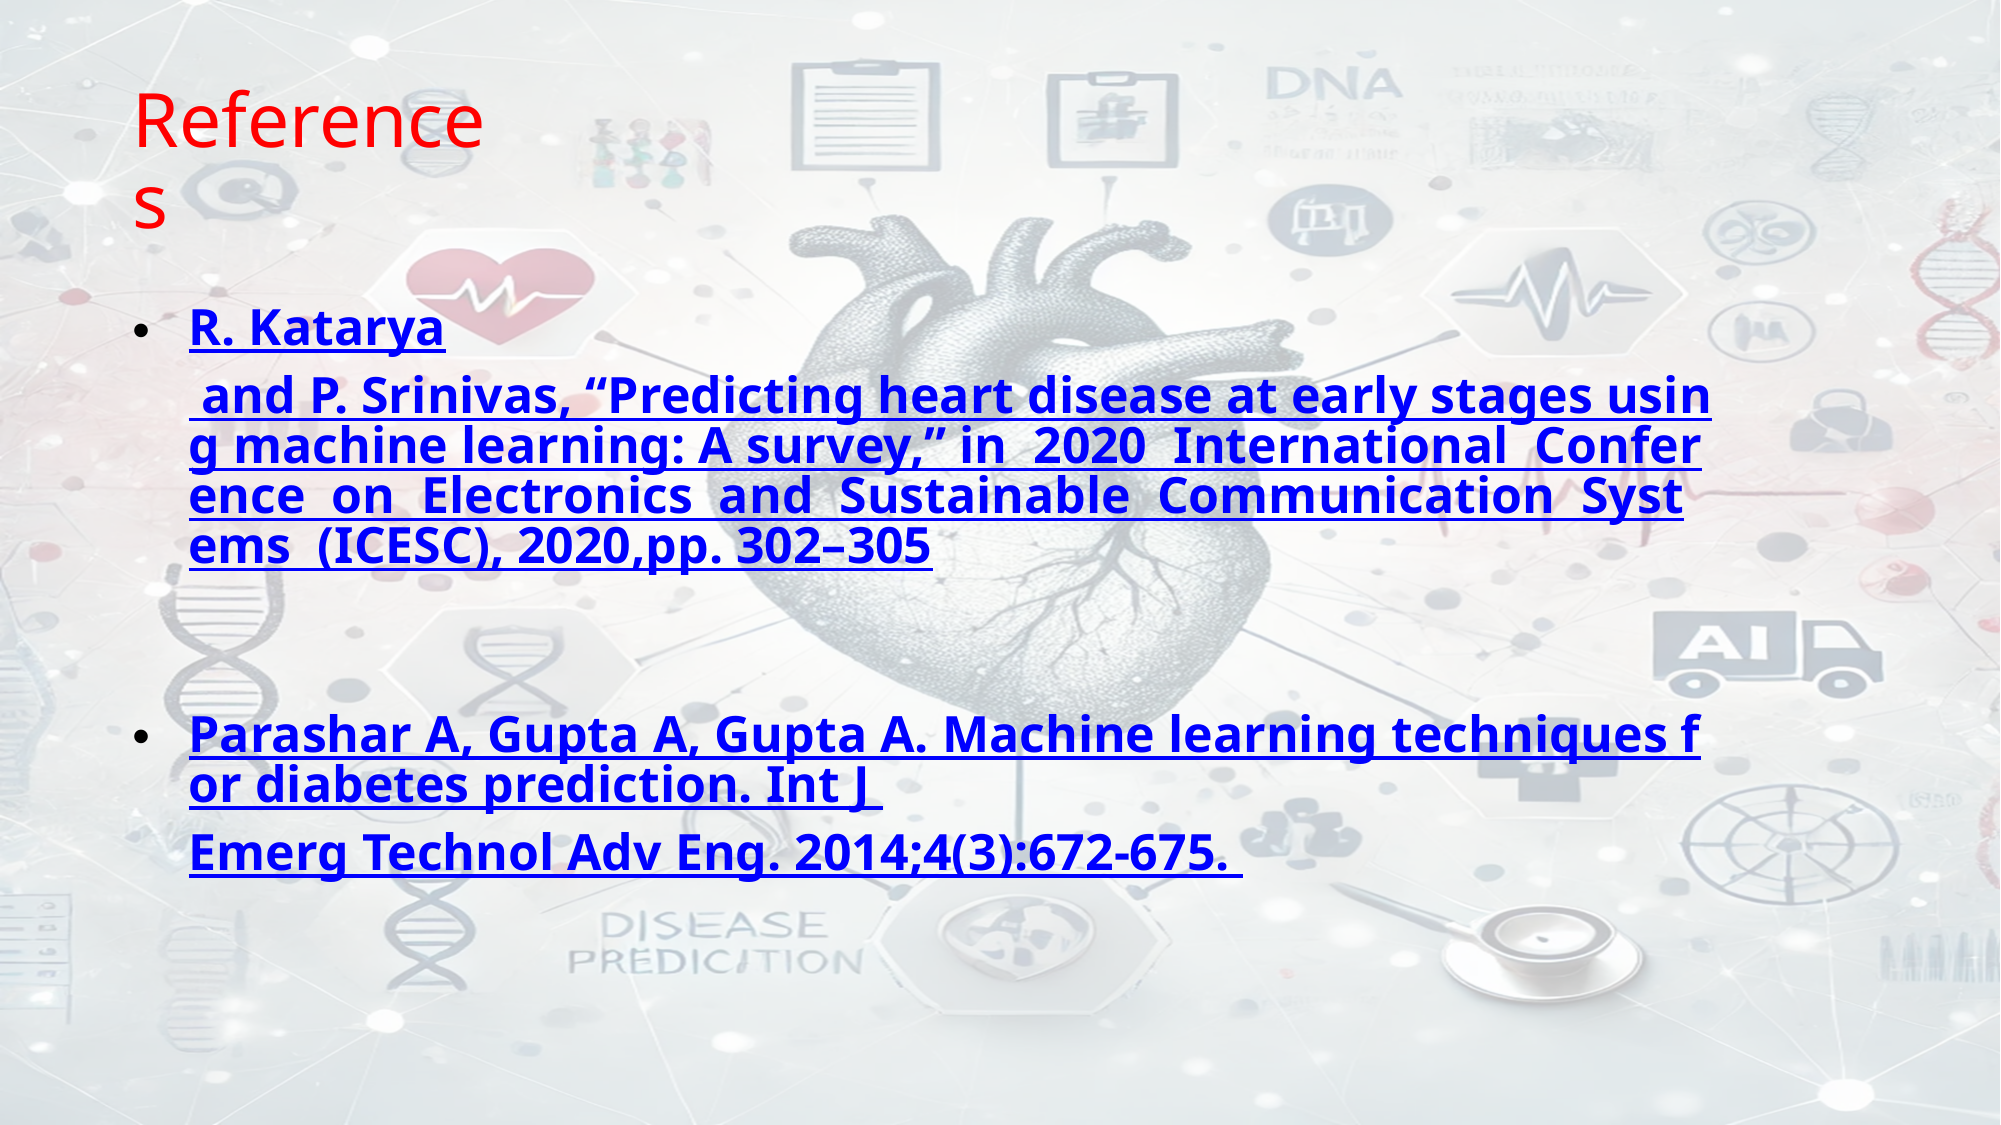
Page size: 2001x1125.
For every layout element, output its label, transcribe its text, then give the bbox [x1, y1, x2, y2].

text_box R. Katarya and P. Srinivas, “Predicting heart disease at early stages using machine learning: A survey,” in 2020 International Conference on Electronics and Sustainable Communication Systems (ICESC), 2020,pp. 302–305 Parashar A, Gupta A, Gupta A. Machine learning techniques for diabetes prediction. Int J Emerg Technol Adv Eng. 2014;4(3):672-675. [117, 288, 1728, 817]
text_box References [117, 67, 527, 178]
